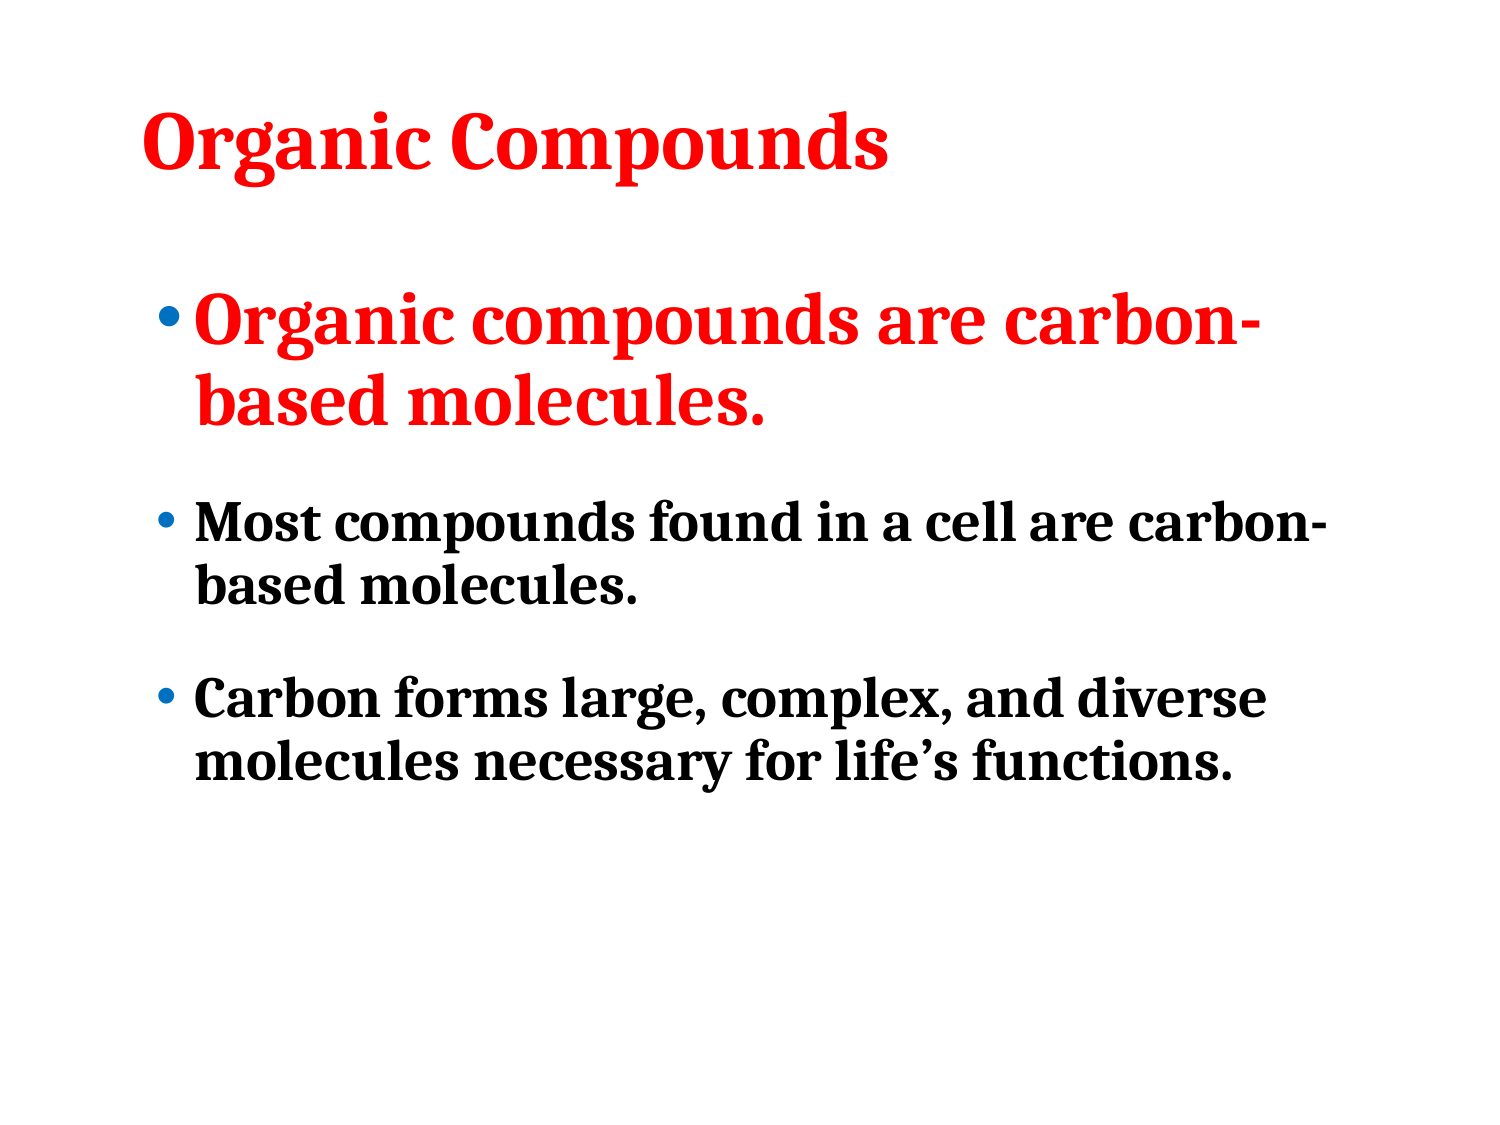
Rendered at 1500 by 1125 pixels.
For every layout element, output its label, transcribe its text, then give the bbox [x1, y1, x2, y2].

title Organic Compounds [127, 89, 1500, 206]
list Organic compounds are carbon-based molecules. Most compounds found in a cell are carbon-based molecules. Carbon forms large, complex, and diverse molecules necessary for life’s functions. [141, 271, 1449, 1014]
